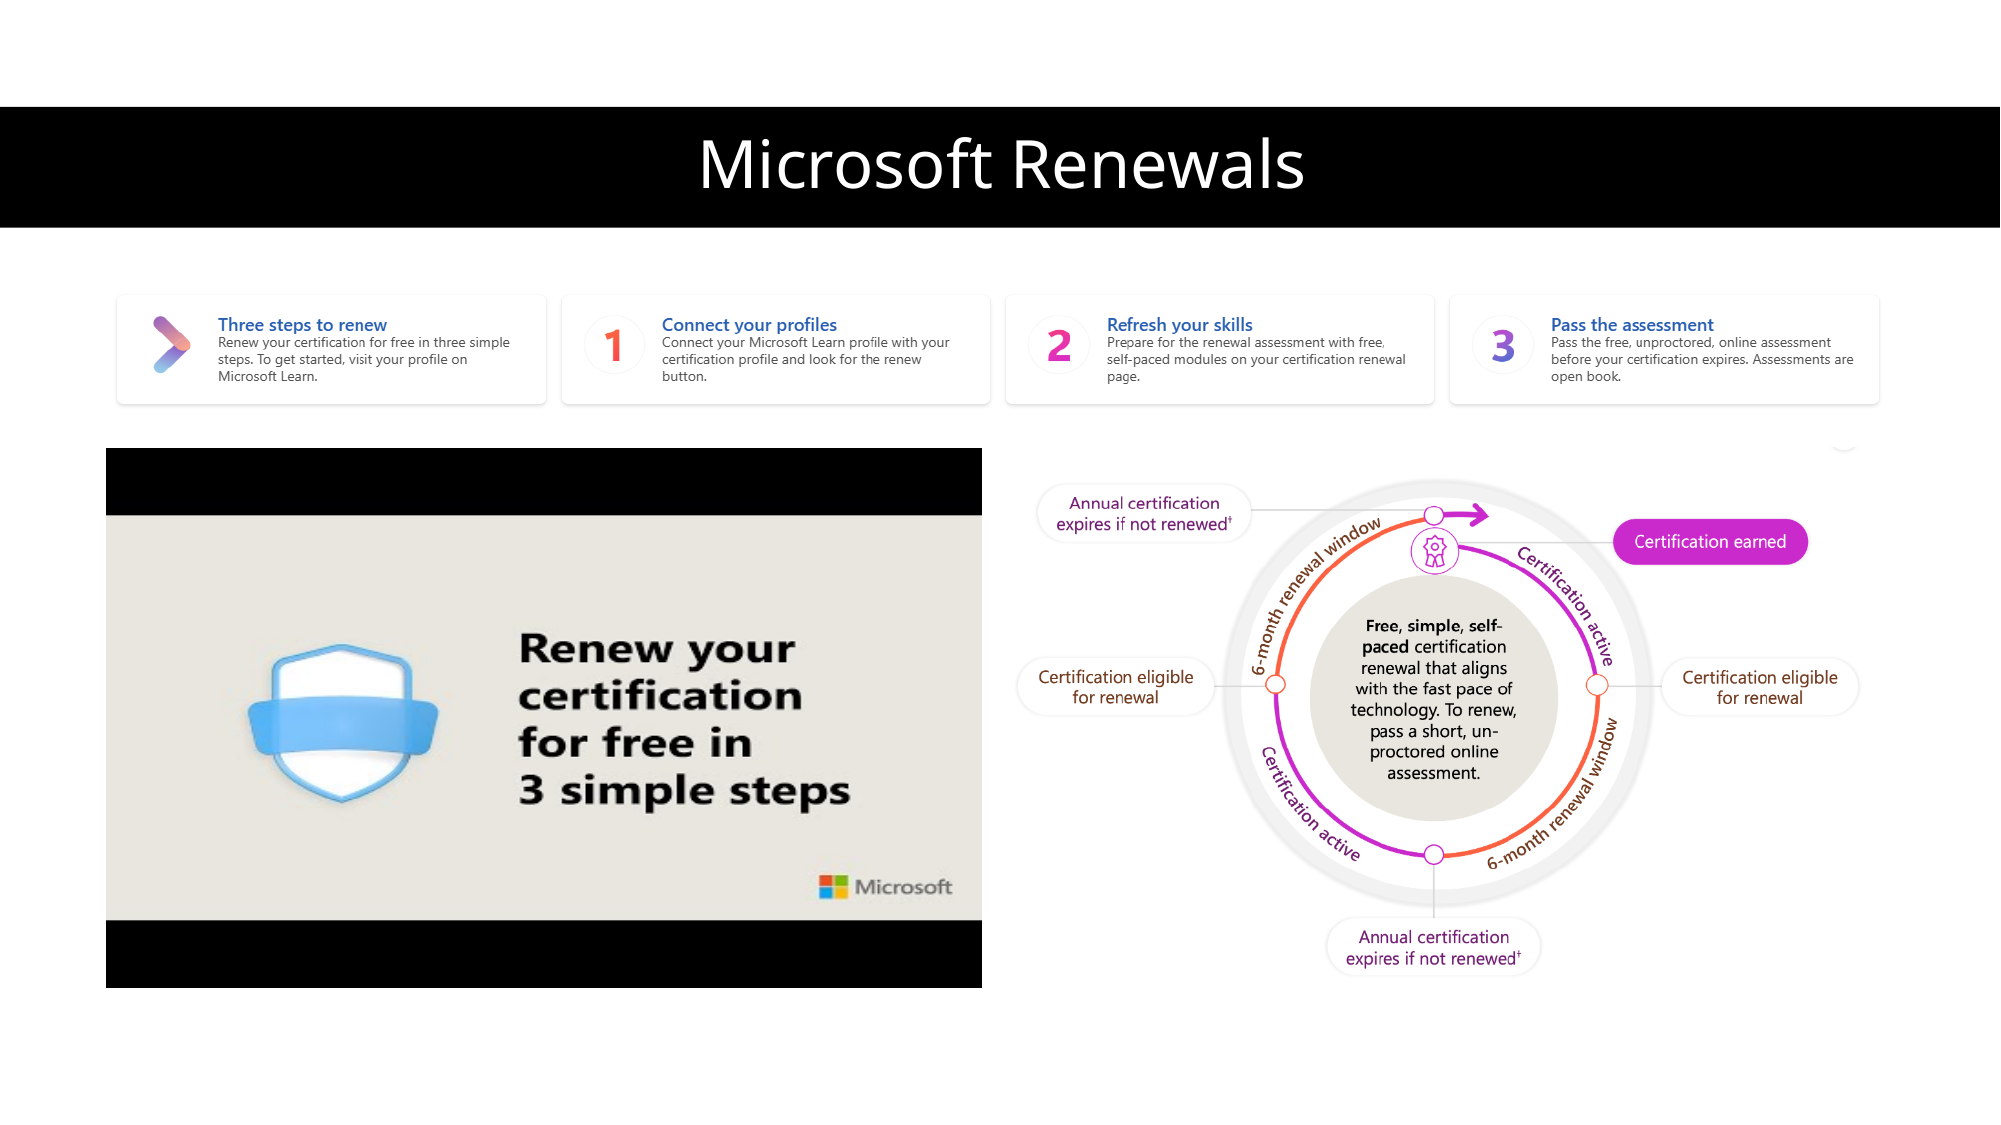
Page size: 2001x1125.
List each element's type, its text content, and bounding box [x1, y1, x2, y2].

title Microsoft Renewals [91, 105, 1931, 228]
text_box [105, 447, 983, 989]
picture [994, 447, 1895, 989]
text_box [0, 106, 2000, 229]
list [105, 281, 1895, 436]
